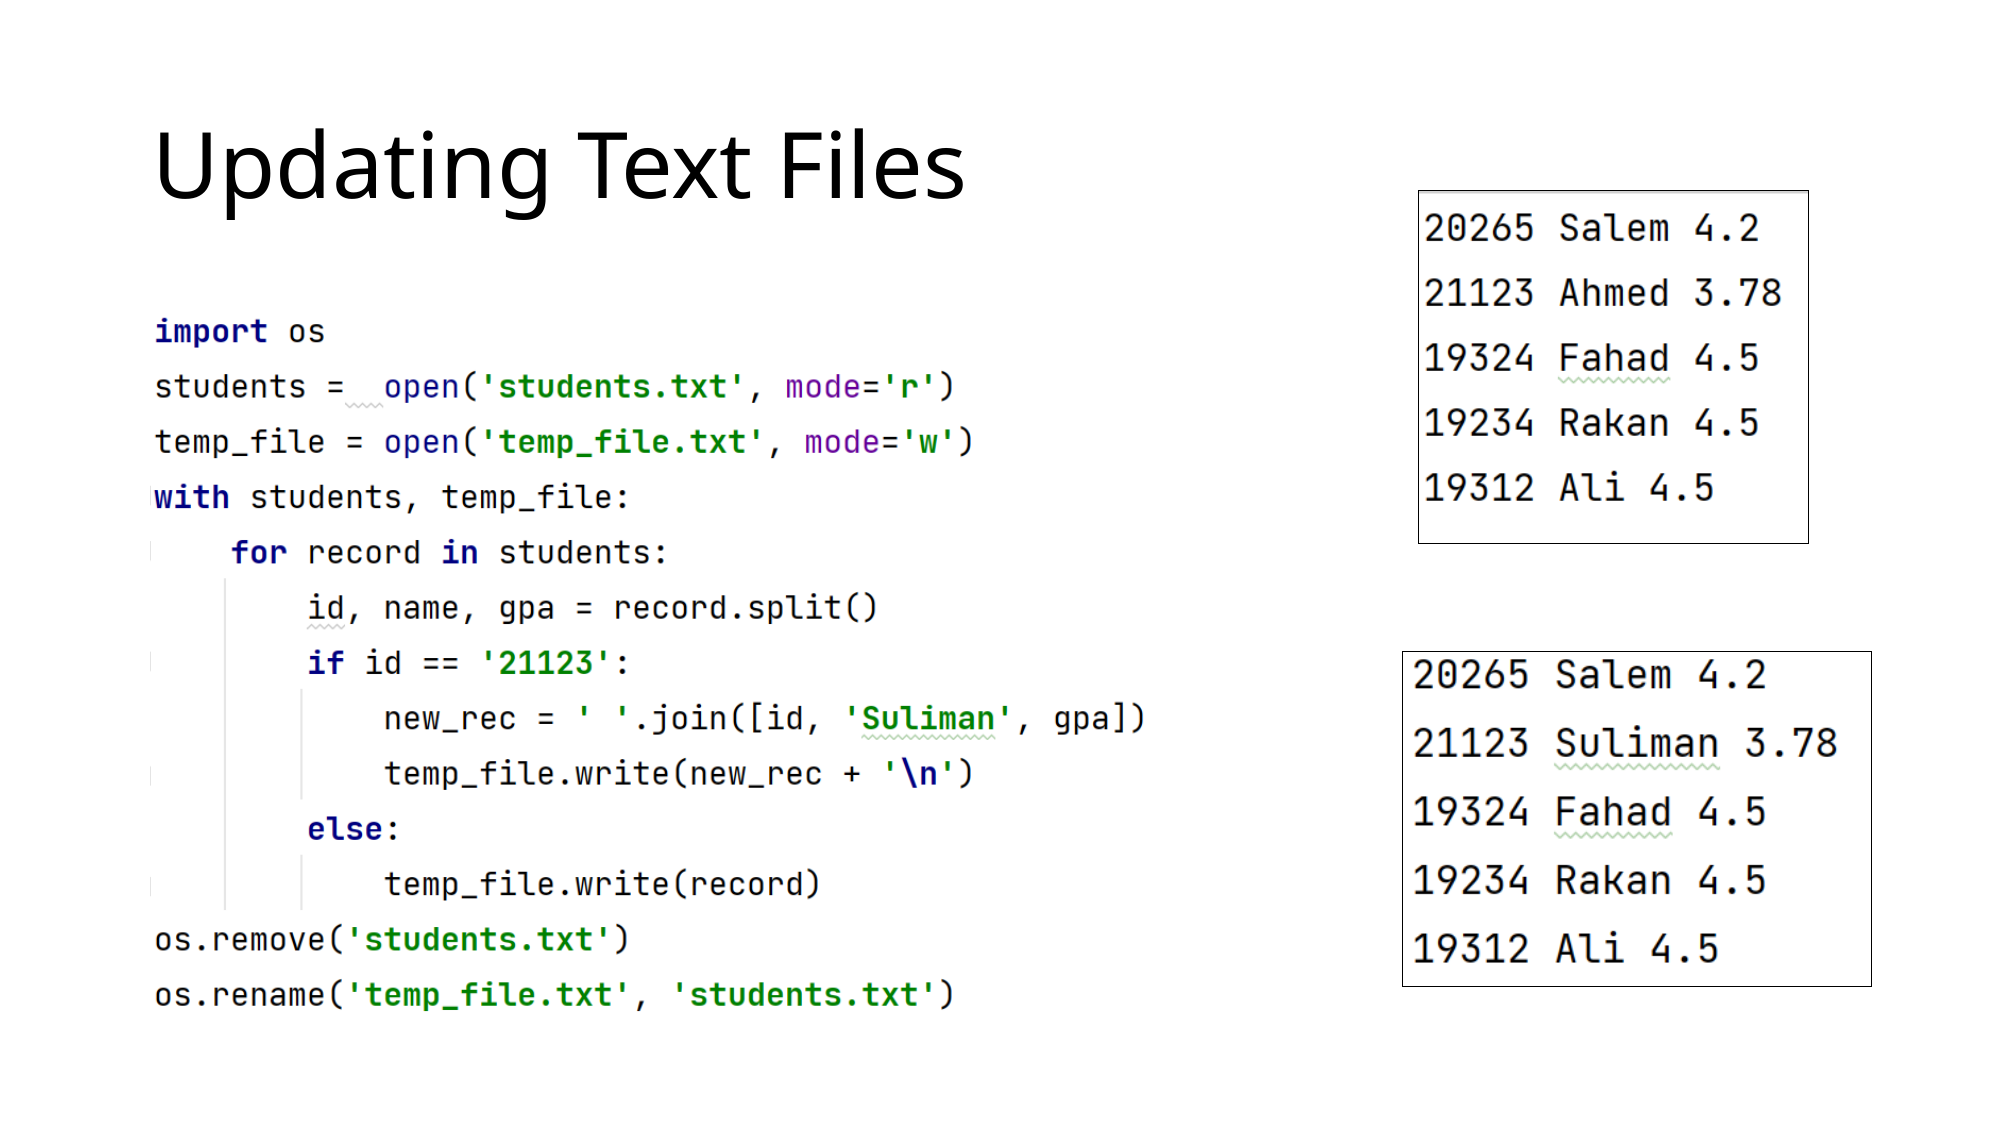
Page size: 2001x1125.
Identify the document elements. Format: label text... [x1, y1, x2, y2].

picture [149, 297, 1186, 1034]
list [1418, 190, 1809, 544]
title Updating Text Files [137, 59, 1863, 278]
picture [1402, 651, 1872, 987]
